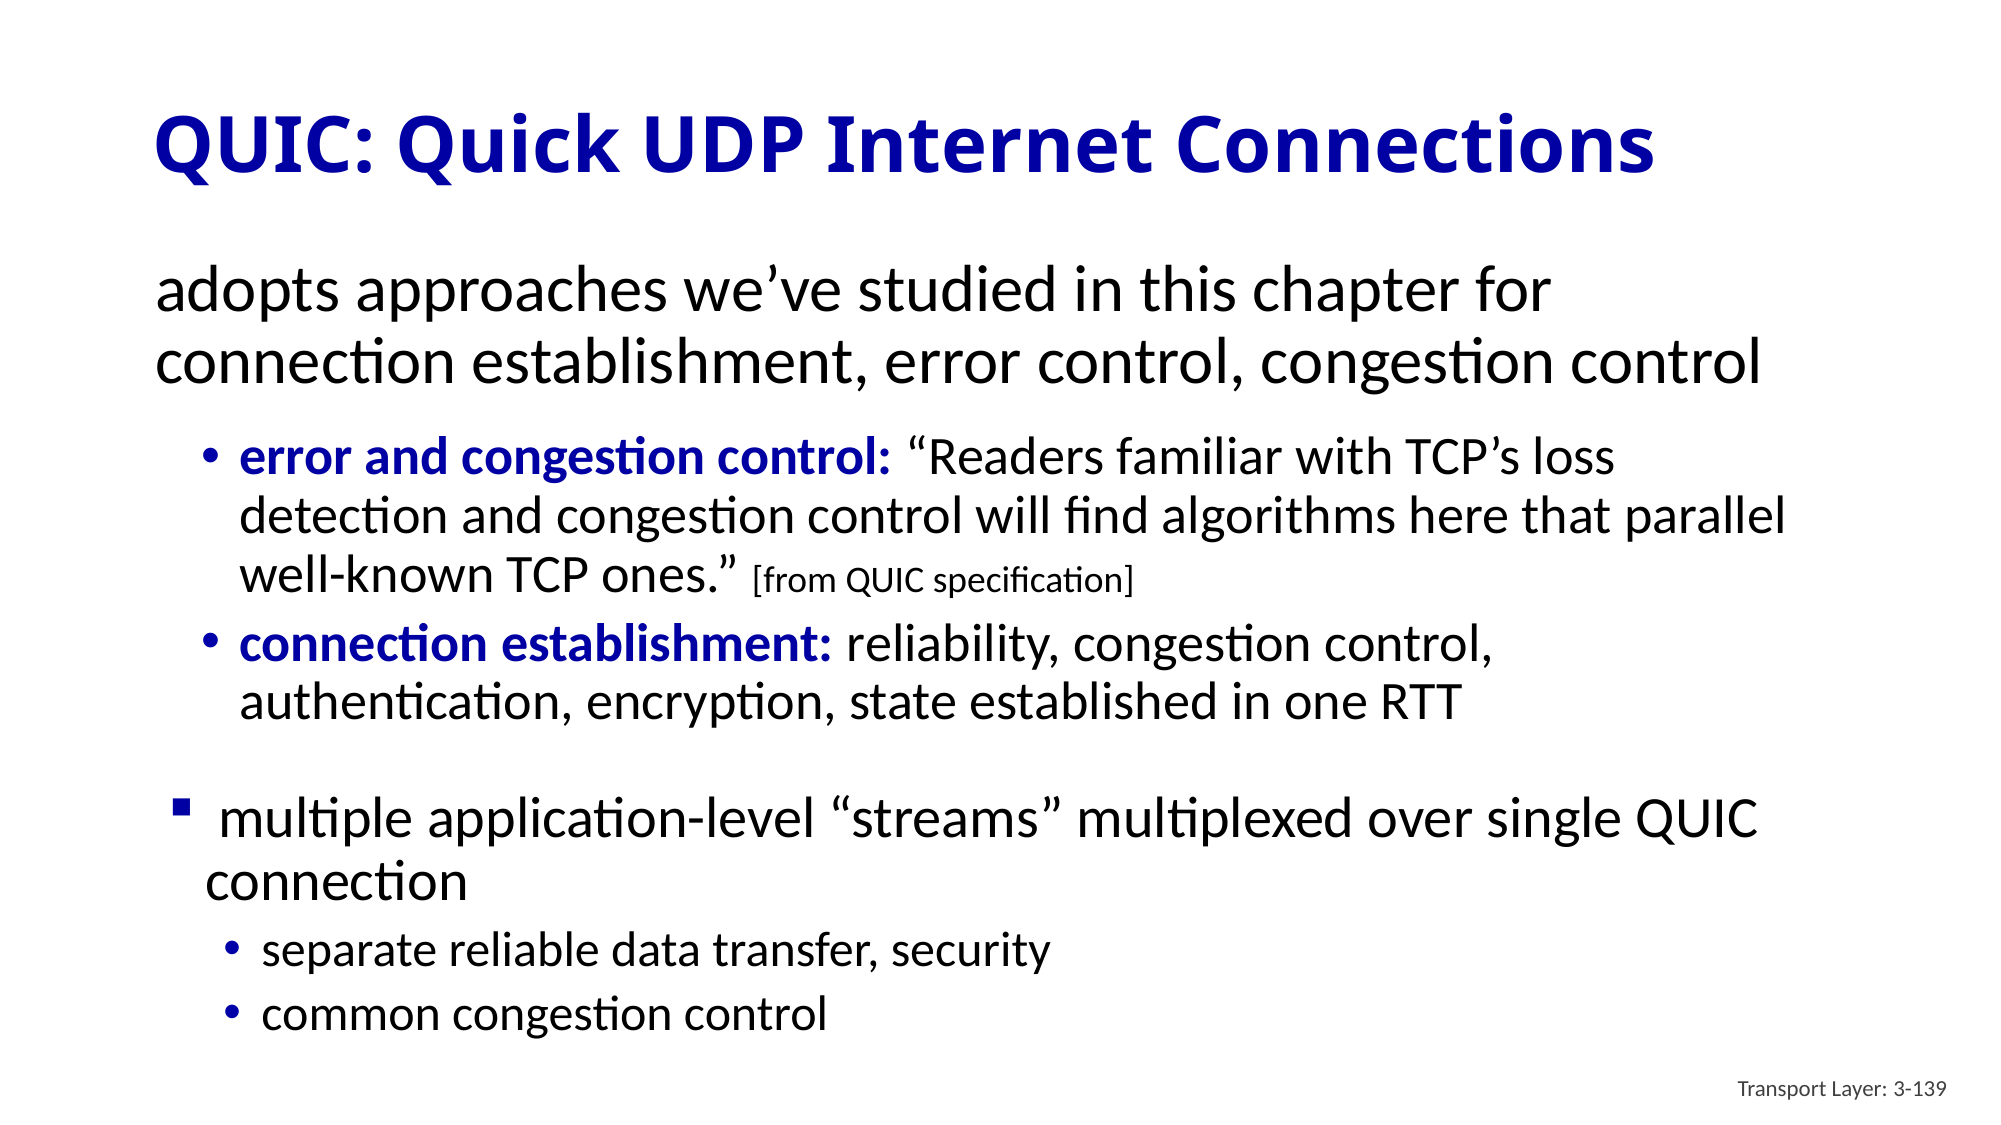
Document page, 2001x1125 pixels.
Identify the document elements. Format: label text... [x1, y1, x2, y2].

text_box adopts approaches we’ve studied in this chapter for connection establishment, error control, congestion control [118, 245, 1844, 415]
text_box error and congestion control: “Readers familiar with TCP’s loss detection and congestion control will find algorithms here that parallel well-known TCP ones.” [from QUIC specification] connection establishment: reliability, congestion control, authentication, encryption, state established in one RTT [110, 420, 1836, 765]
title QUIC: Quick UDP Internet Connections [137, 74, 1863, 221]
slide_number Transport Layer: 3-139 [1512, 1056, 1963, 1117]
list multiple application-level “streams” multiplexed over single QUIC connection separate reliable data transfer, security common congestion control [132, 779, 1880, 1055]
